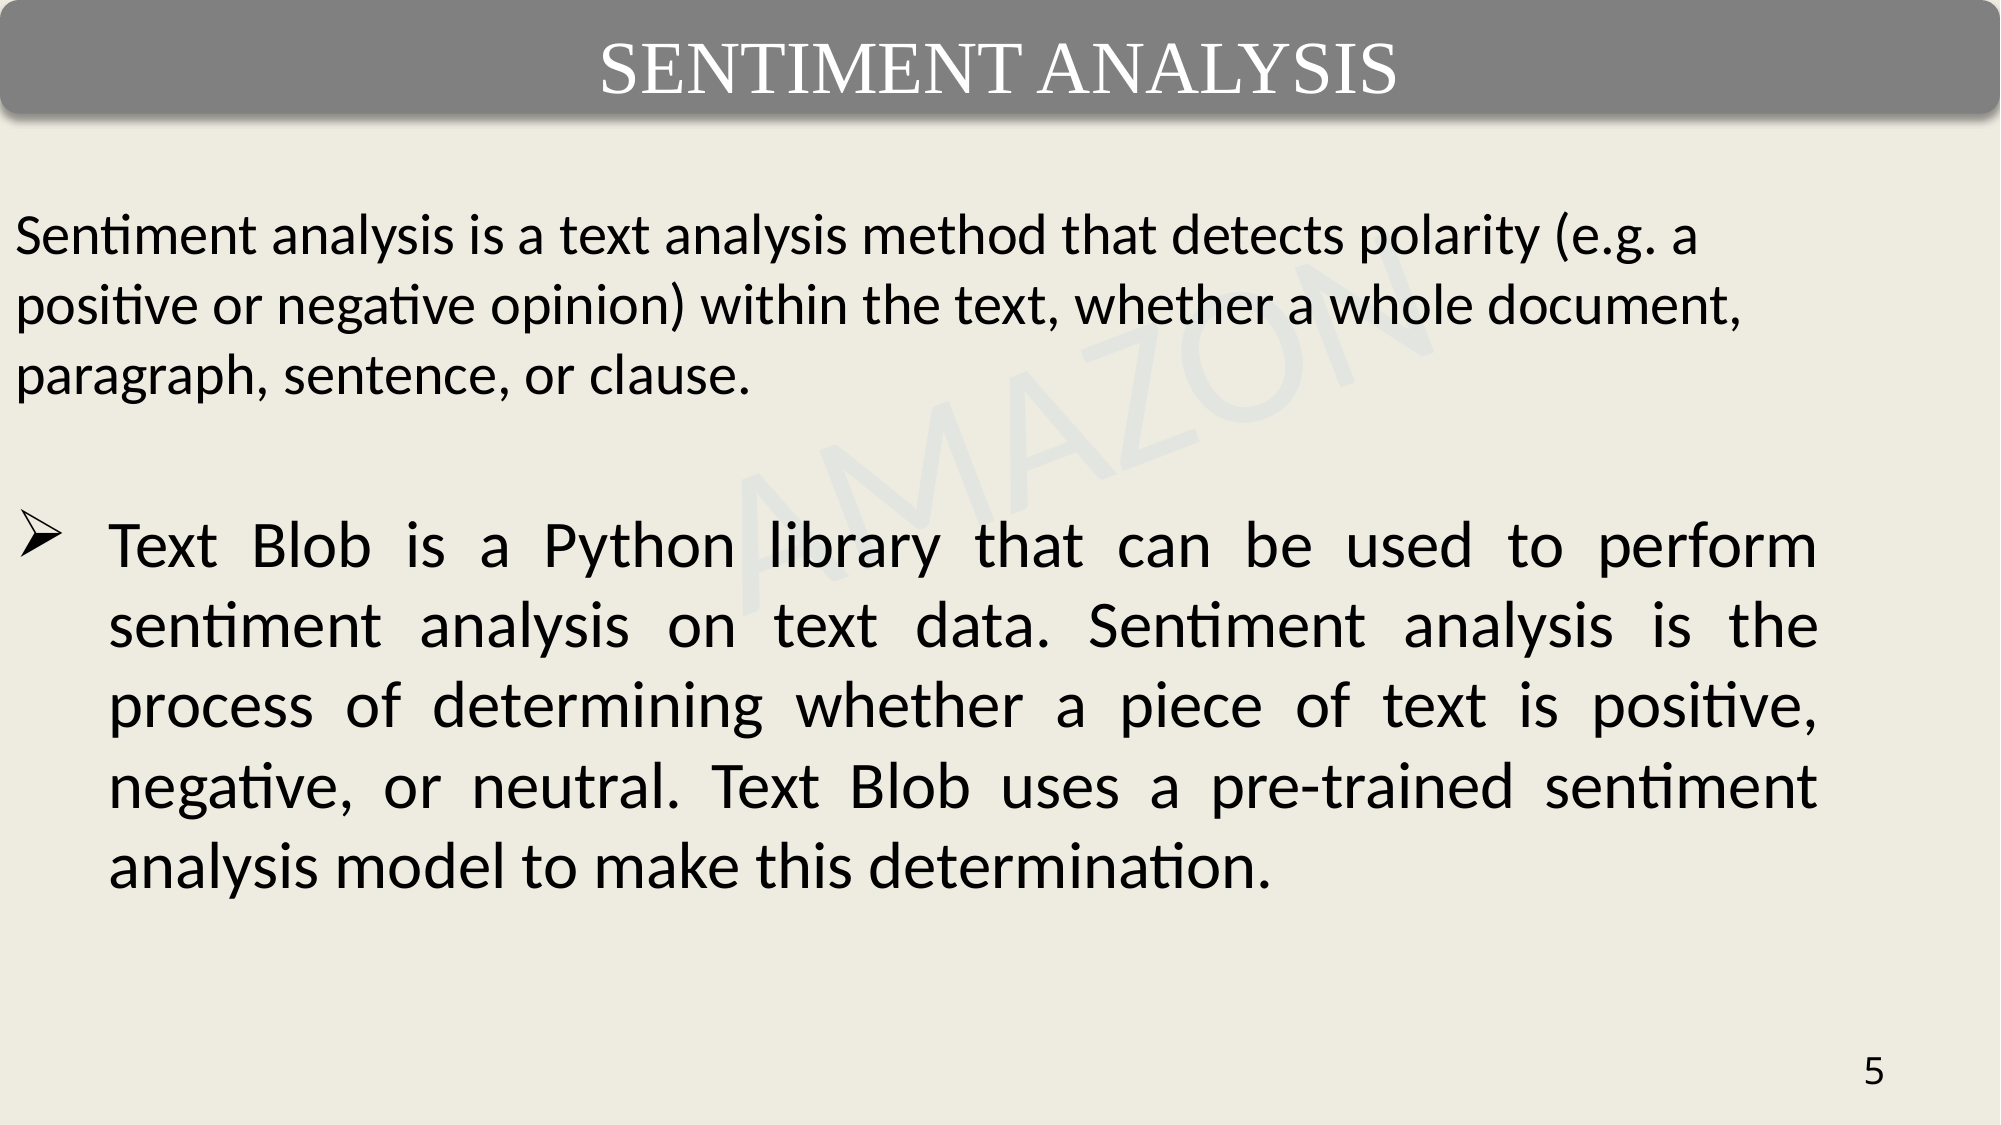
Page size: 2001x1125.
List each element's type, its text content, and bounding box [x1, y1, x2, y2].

list Sentiment analysis is a text analysis method that detects polarity (e.g. a positive or negative opinion) within the text, whether a whole document, paragraph, sentence, or clause. Text Blob is a Python library that can be used to perform sentiment analysis on text data. Sentiment analysis is the process of determining whether a piece of text is positive, negative, or neutral. Text Blob uses a pre-trained sentiment analysis model to make this determination. [0, 189, 1836, 1031]
slide_number 5 [1433, 1042, 1900, 1103]
title SENTIMENT ANALYSIS [0, 0, 2000, 218]
